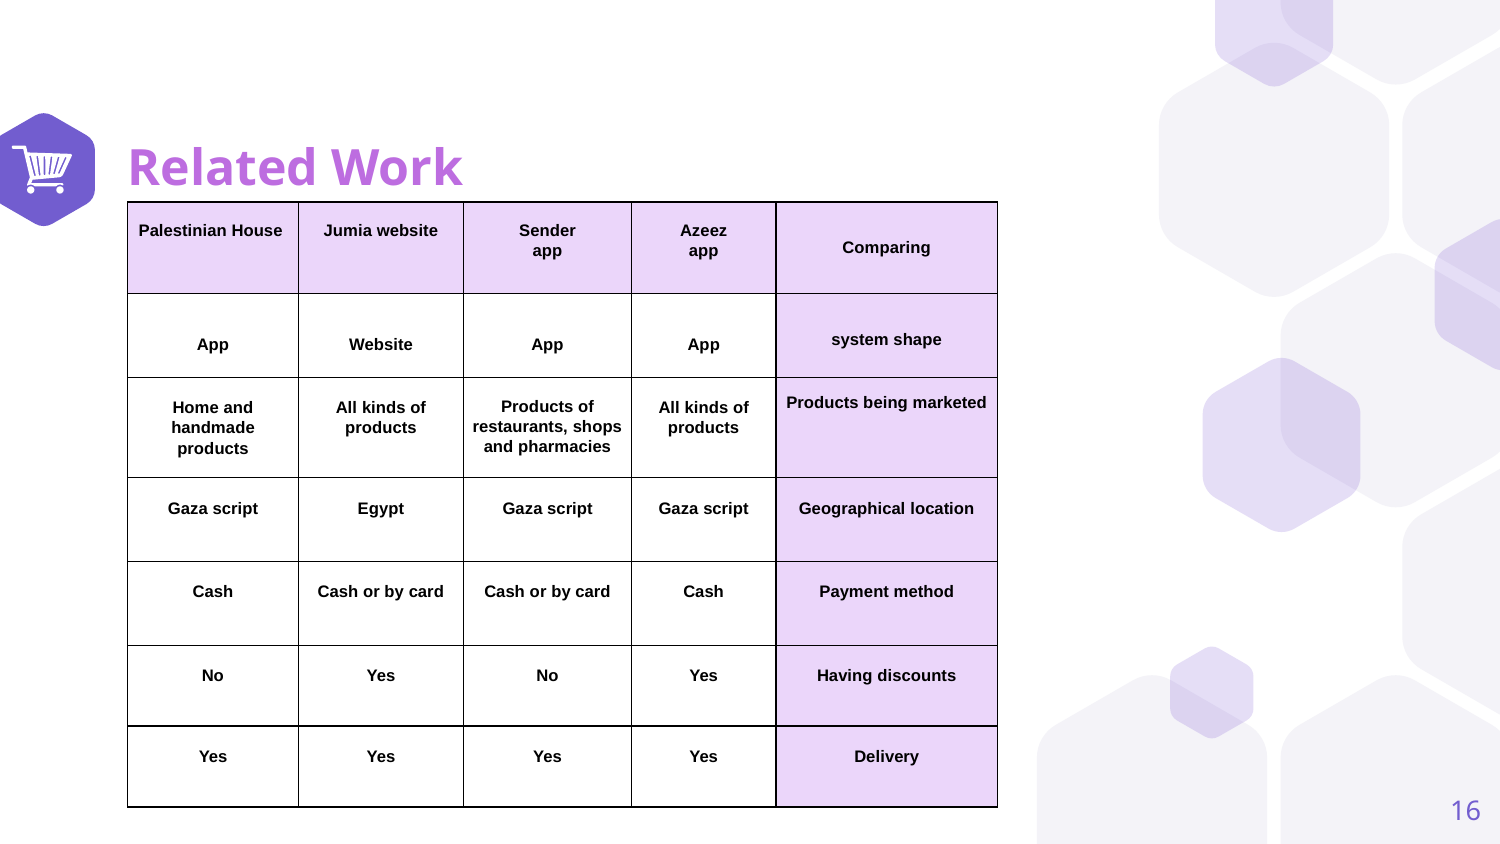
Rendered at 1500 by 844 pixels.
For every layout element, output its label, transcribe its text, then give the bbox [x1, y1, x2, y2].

table_cell Website [299, 294, 463, 377]
table_header Jumia website [299, 203, 463, 293]
table_cell Gaza script [128, 478, 298, 561]
table_cell Products being marketed [777, 378, 997, 477]
table_cell Delivery [777, 727, 997, 806]
table_cell Cash [632, 562, 775, 645]
table_cell Yes [128, 727, 298, 806]
table_header Palestinian House [128, 203, 298, 293]
table_cell Cash or by card [464, 562, 631, 645]
table_cell Payment method [777, 562, 997, 645]
table_header Azeez app [632, 203, 775, 293]
table_cell Cash [128, 562, 298, 645]
table_cell Yes [632, 727, 775, 806]
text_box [11, 145, 73, 194]
table_header Comparing [777, 203, 997, 293]
table_cell Cash or by card [299, 562, 463, 645]
table_cell Geographical location [777, 478, 997, 561]
table_cell No [128, 646, 298, 725]
table_cell Home and handmade products [128, 378, 298, 477]
table_cell Egypt [299, 478, 463, 561]
table_cell App [632, 294, 775, 377]
table_cell Products of restaurants, shops and pharmacies [464, 378, 631, 477]
table_cell Yes [632, 646, 775, 725]
slide_number 16 [1391, 779, 1482, 844]
table_cell App [464, 294, 631, 377]
table_cell No [464, 646, 631, 725]
table_cell Yes [299, 646, 463, 725]
table_cell Gaza script [632, 478, 775, 561]
title Related Work [127, 137, 1114, 203]
table_cell Yes [464, 727, 631, 806]
table_cell All kinds of products [299, 378, 463, 477]
table_cell Gaza script [464, 478, 631, 561]
table_cell system shape [777, 294, 997, 377]
table_cell Yes [299, 727, 463, 806]
table_header Sender app [464, 203, 631, 293]
table_cell App [128, 294, 298, 377]
table_cell Having discounts [777, 646, 997, 725]
table_cell All kinds of products [632, 378, 775, 477]
